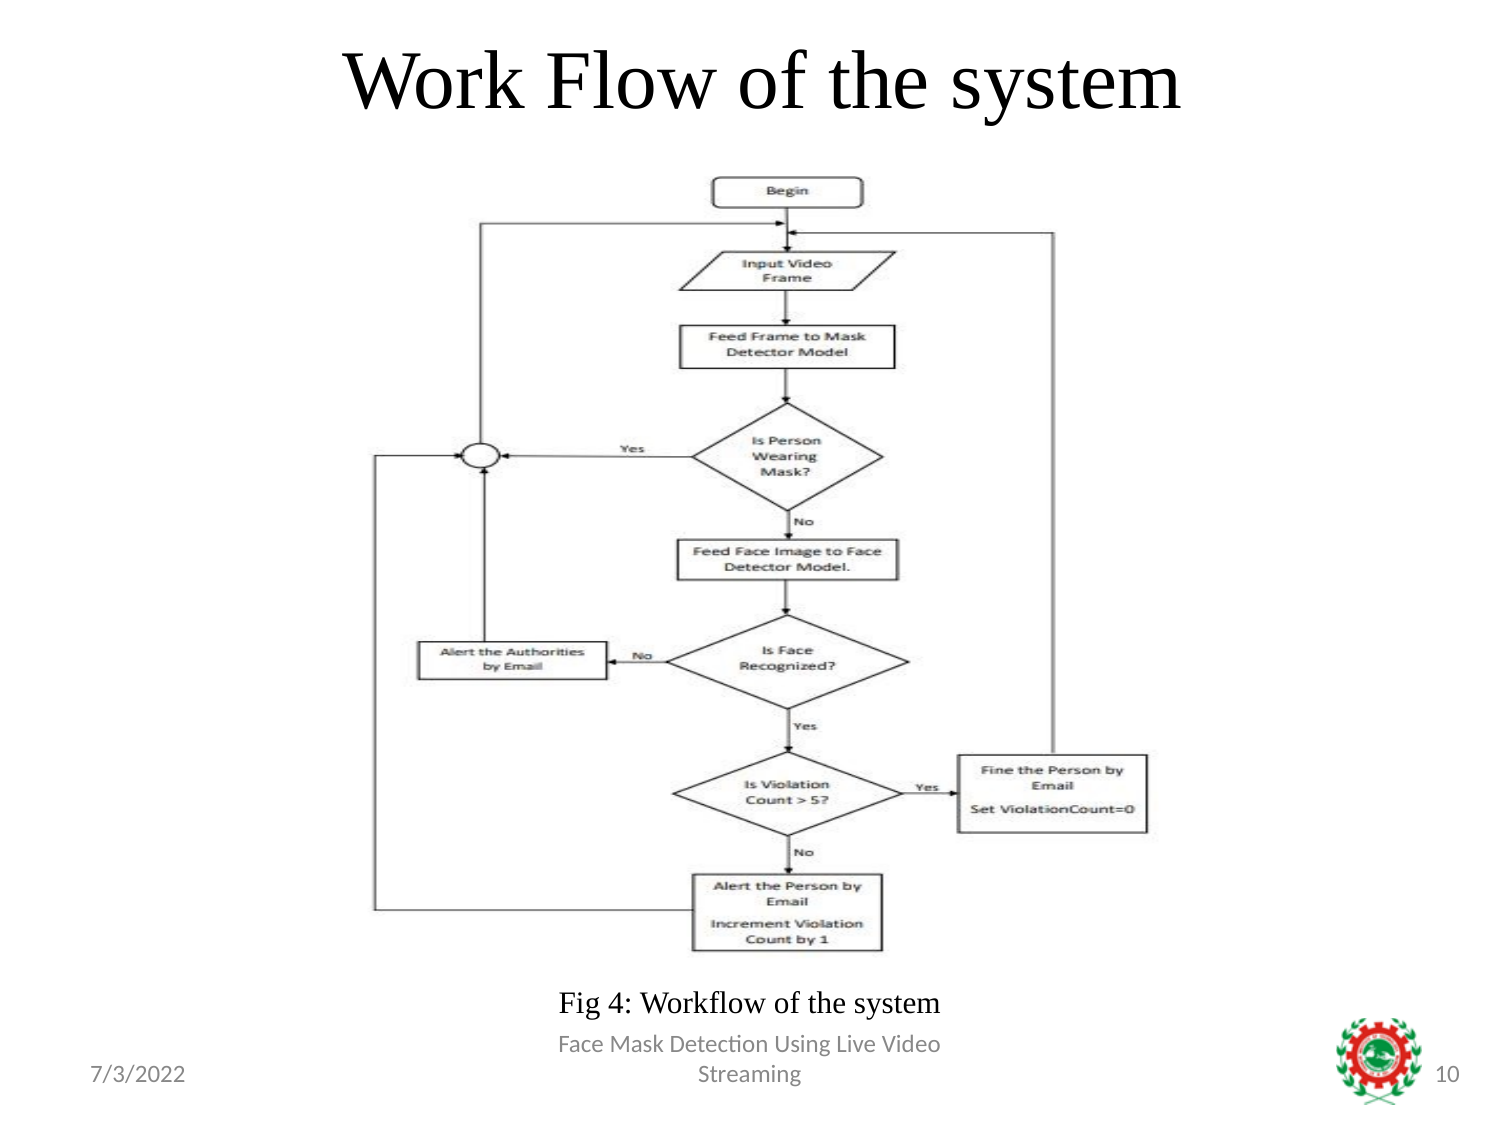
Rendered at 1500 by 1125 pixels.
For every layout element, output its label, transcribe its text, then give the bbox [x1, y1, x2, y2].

title Work Flow of the system [99, 0, 1425, 175]
picture [1336, 1018, 1422, 1042]
footer Face Mask Detection Using Live Video Streaming [512, 1042, 988, 1103]
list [318, 165, 1182, 959]
slide_number 10 [1125, 1042, 1475, 1103]
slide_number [75, 1042, 425, 1103]
title Fig 4: Workflow of the system [414, 970, 1086, 1031]
